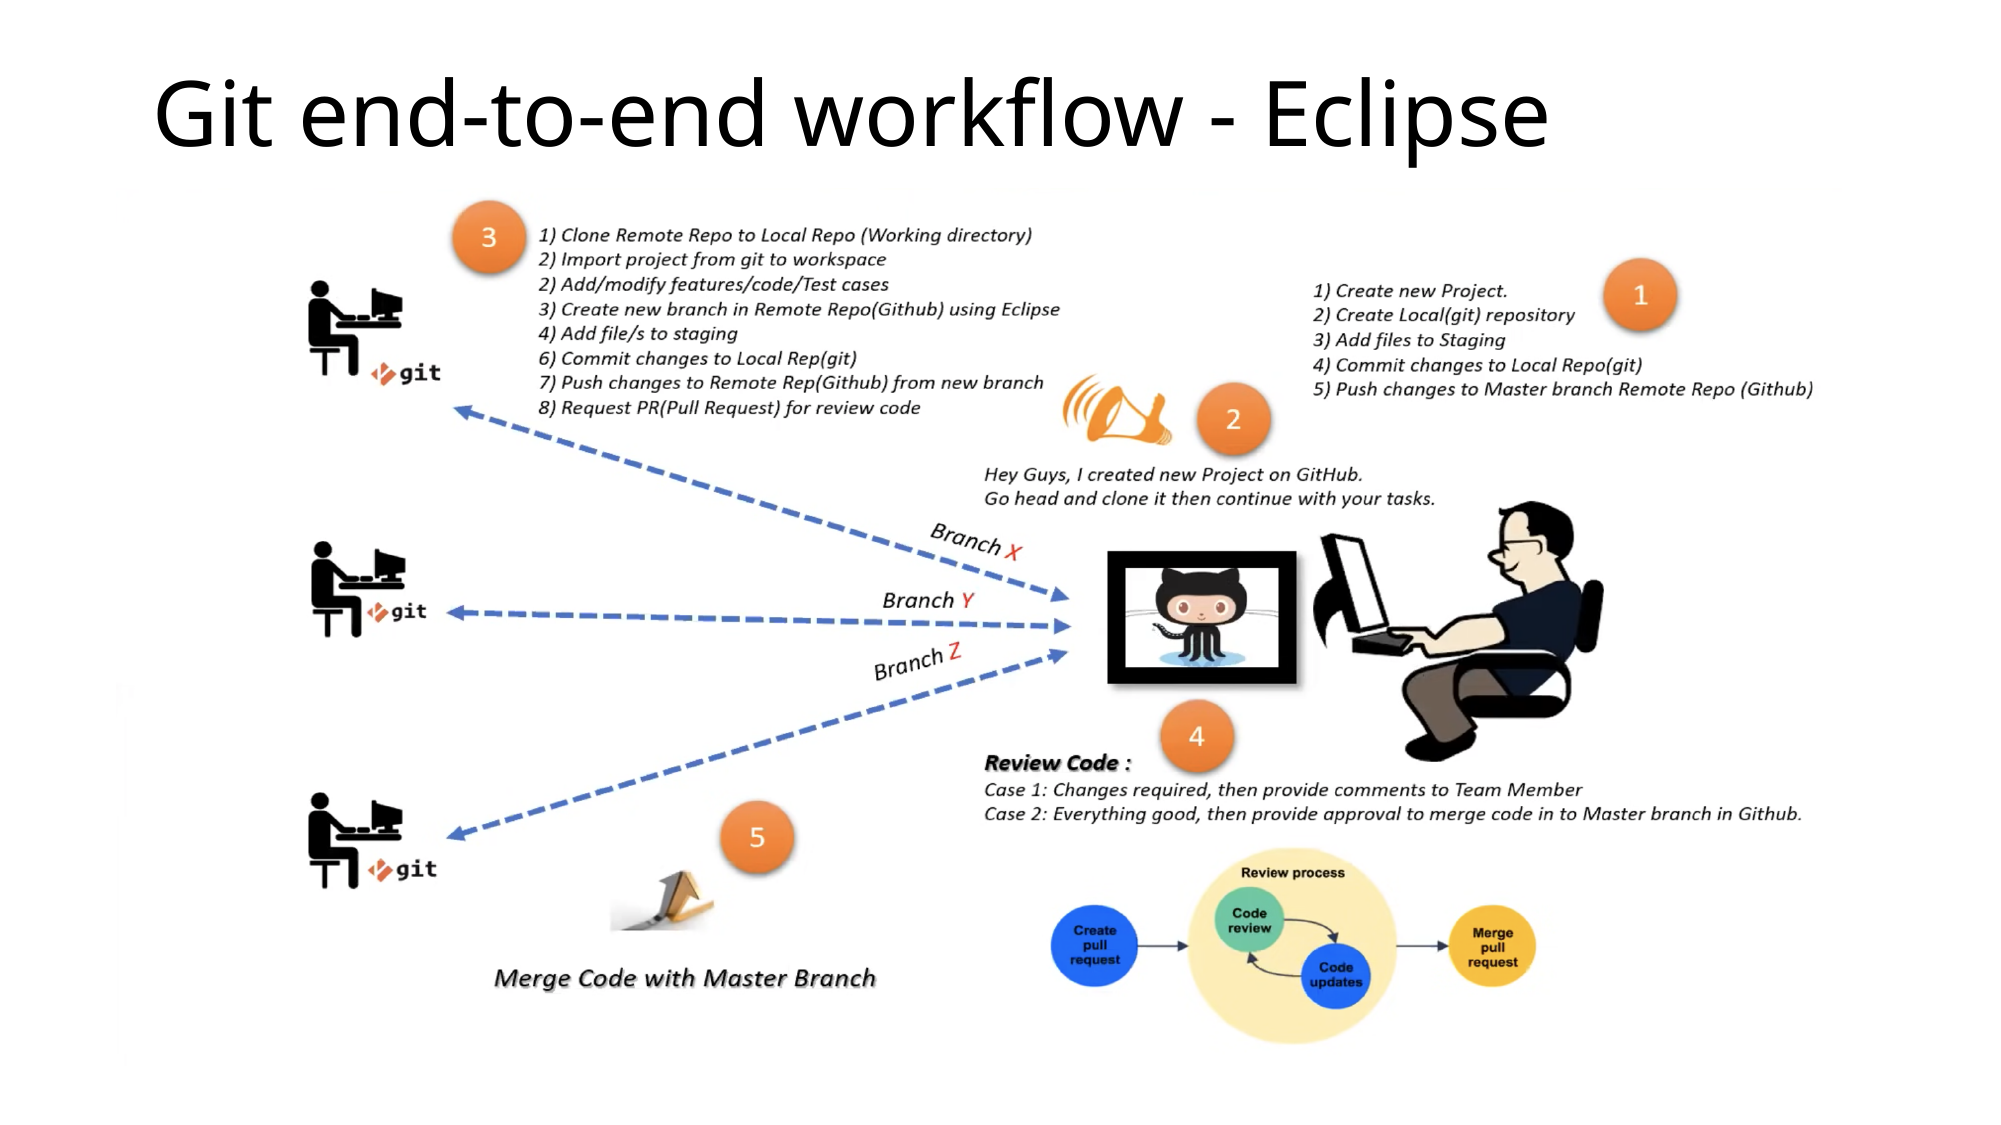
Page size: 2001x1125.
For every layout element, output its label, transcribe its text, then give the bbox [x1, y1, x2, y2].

title Git end-to-end workflow - Eclipse [137, 59, 1863, 174]
picture [116, 188, 1842, 1066]
